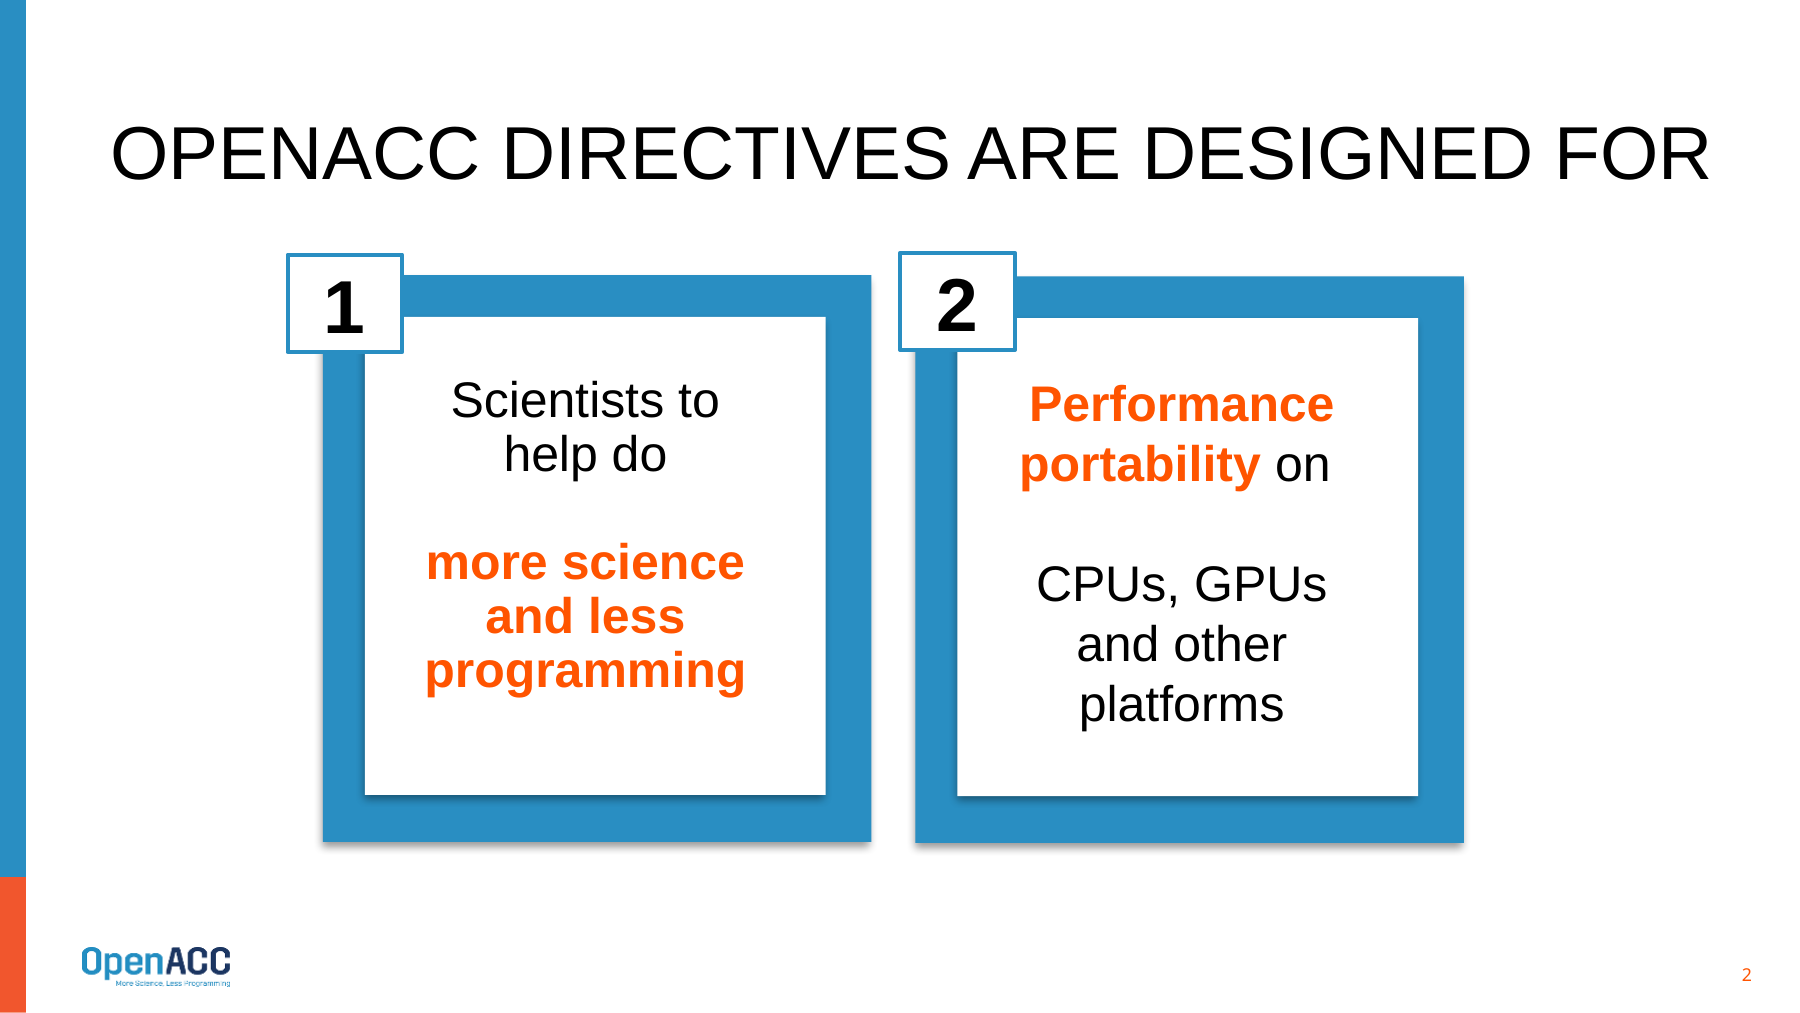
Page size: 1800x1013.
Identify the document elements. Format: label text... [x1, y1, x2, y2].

text_box [363, 315, 828, 797]
picture [82, 947, 230, 987]
text_box [321, 273, 873, 844]
text_box 1 [286, 253, 404, 354]
text_box 2 [898, 251, 1017, 352]
text_box [913, 274, 1466, 845]
text_box Performance portability on CPUs, GPUs and other platforms [1000, 362, 1363, 795]
text_box [955, 316, 1420, 798]
text_box Scientists to help do more science and less programming [404, 365, 767, 761]
title OpenACC Directives are designed for [68, 106, 1756, 204]
